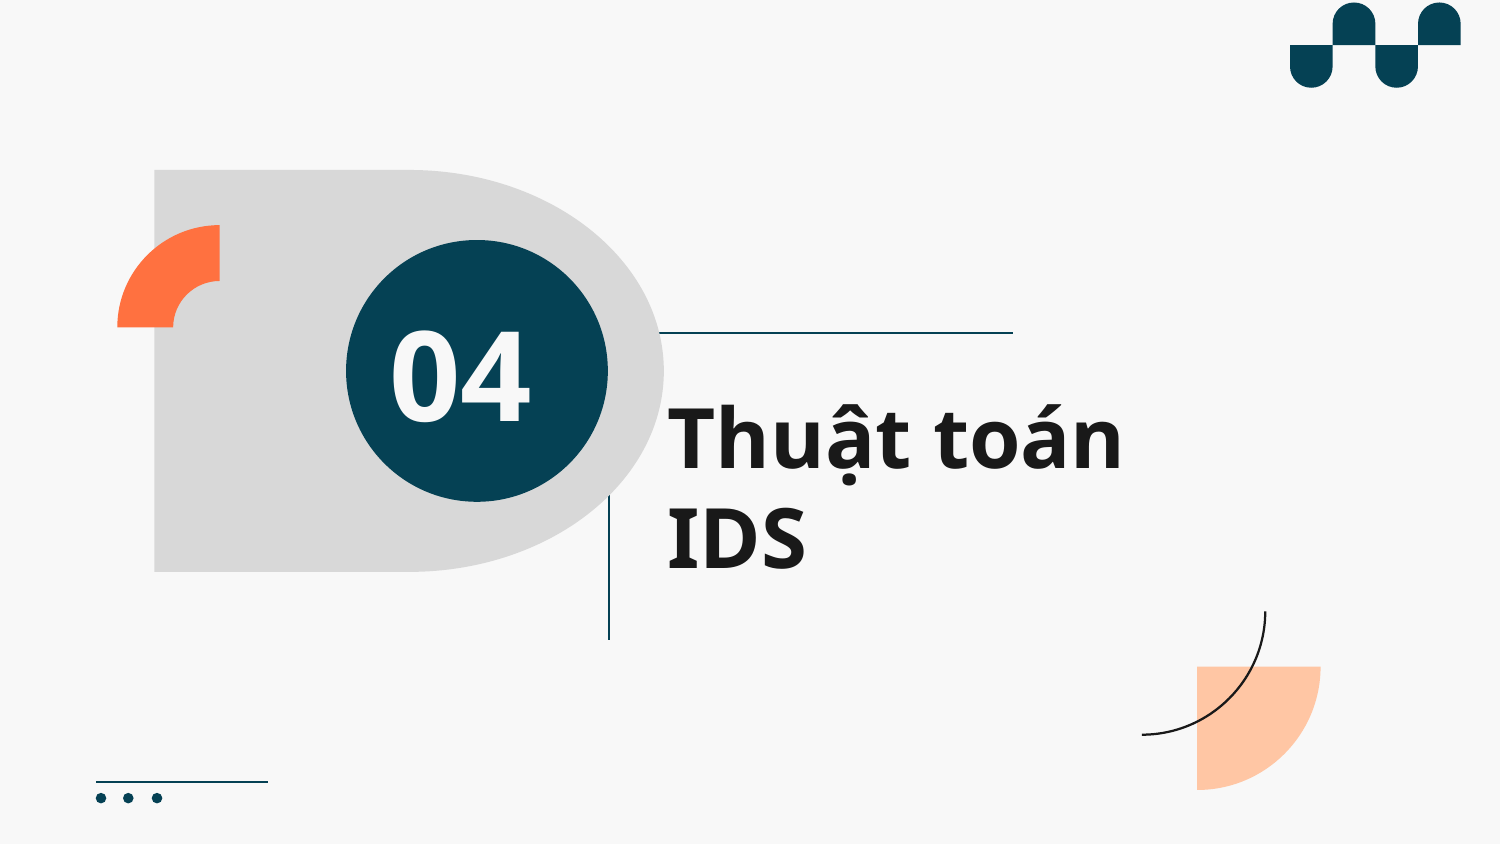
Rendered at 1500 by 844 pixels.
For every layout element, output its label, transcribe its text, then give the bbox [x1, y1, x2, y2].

text_box [1141, 611, 1267, 736]
text_box 04 [346, 240, 603, 502]
text_box [1197, 666, 1321, 790]
text_box [117, 225, 220, 328]
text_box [607, 332, 1014, 640]
text_box [154, 169, 659, 572]
title Thuật toán IDS [652, 370, 1281, 662]
